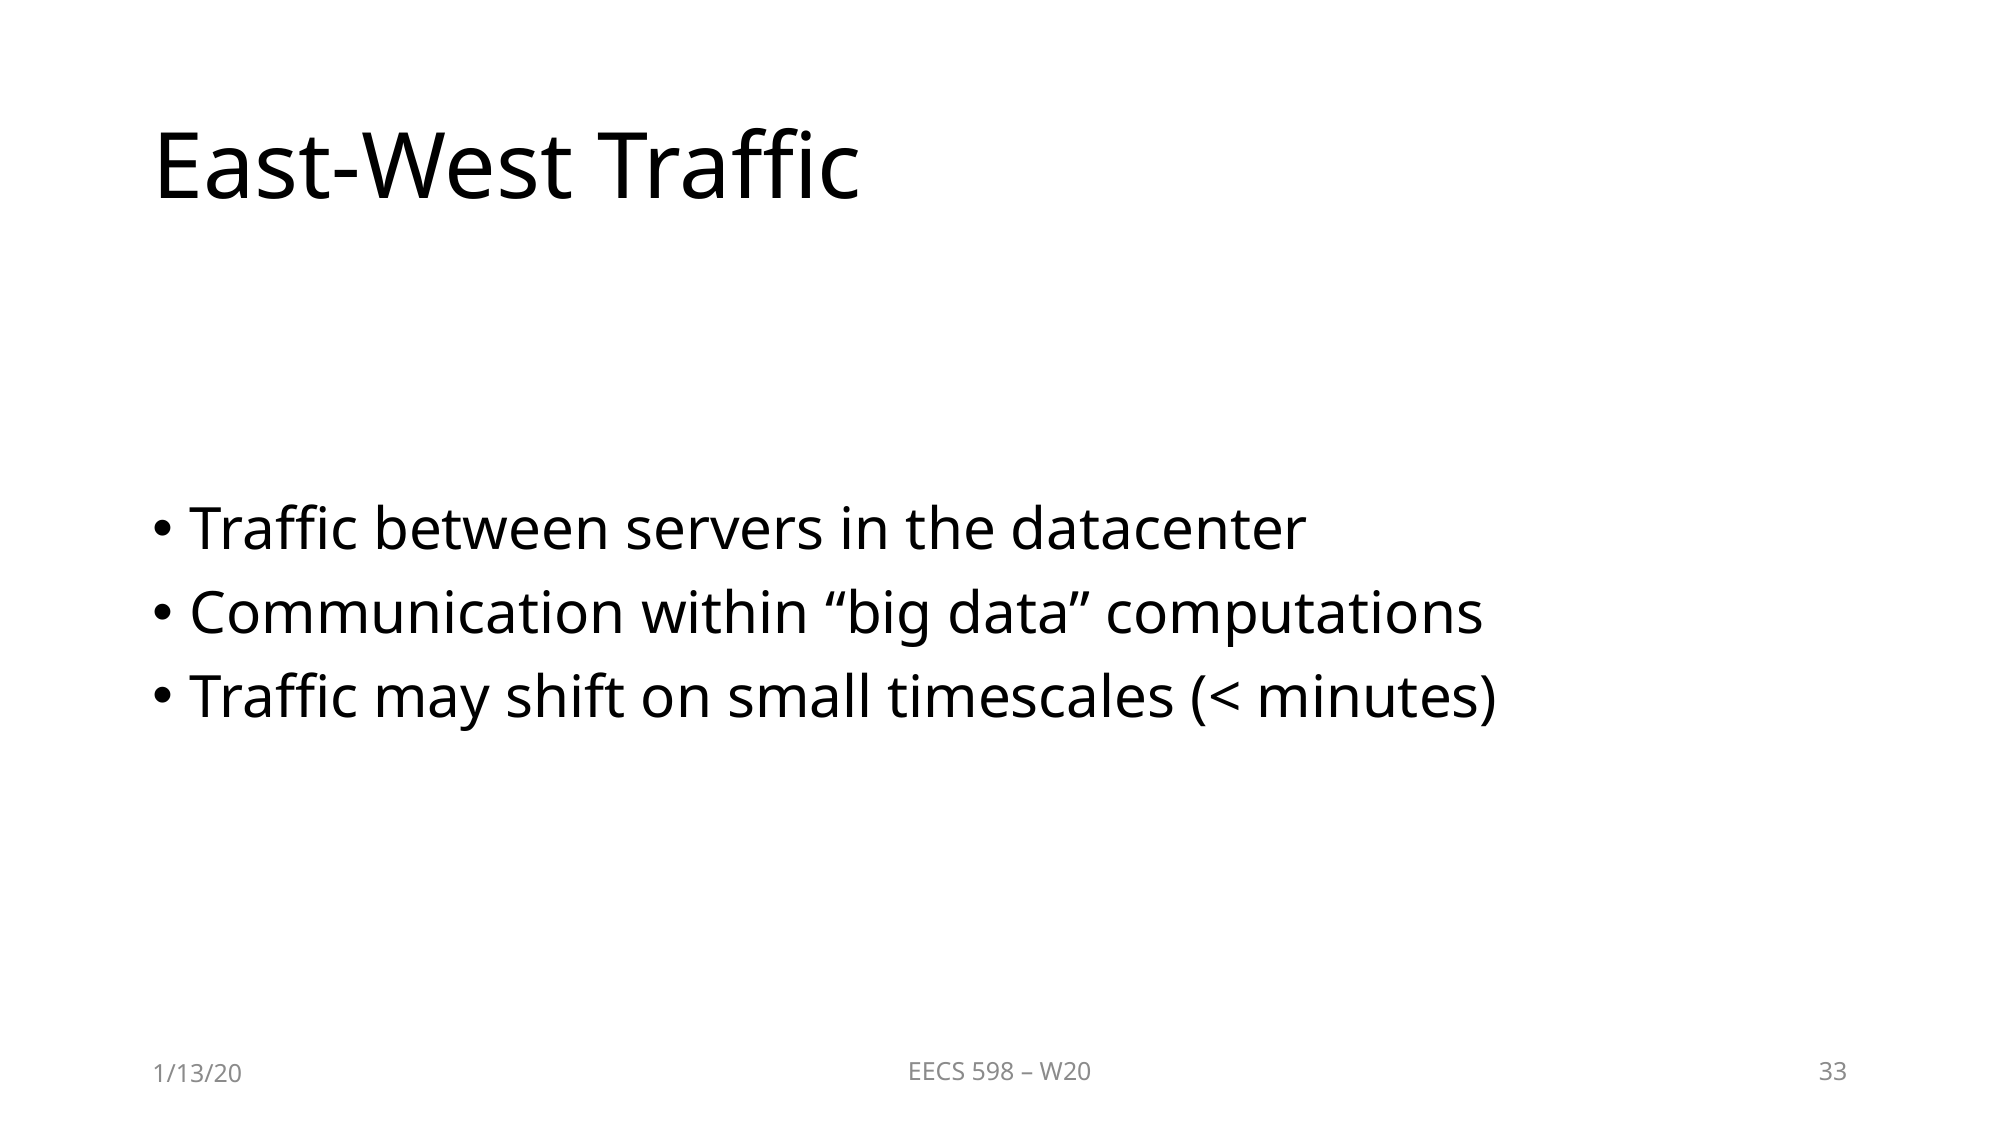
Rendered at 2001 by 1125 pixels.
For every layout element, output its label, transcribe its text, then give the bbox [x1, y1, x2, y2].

title East-West Traffic [137, 59, 1863, 278]
footer EECS 598 – W20 [662, 1042, 1338, 1103]
slide_number 33 [1412, 1042, 1863, 1103]
list Traffic between servers in the datacenter Communication within “big data” computations Traffic may shift on small timescales (< minutes) [137, 299, 1863, 1014]
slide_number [137, 1042, 588, 1103]
